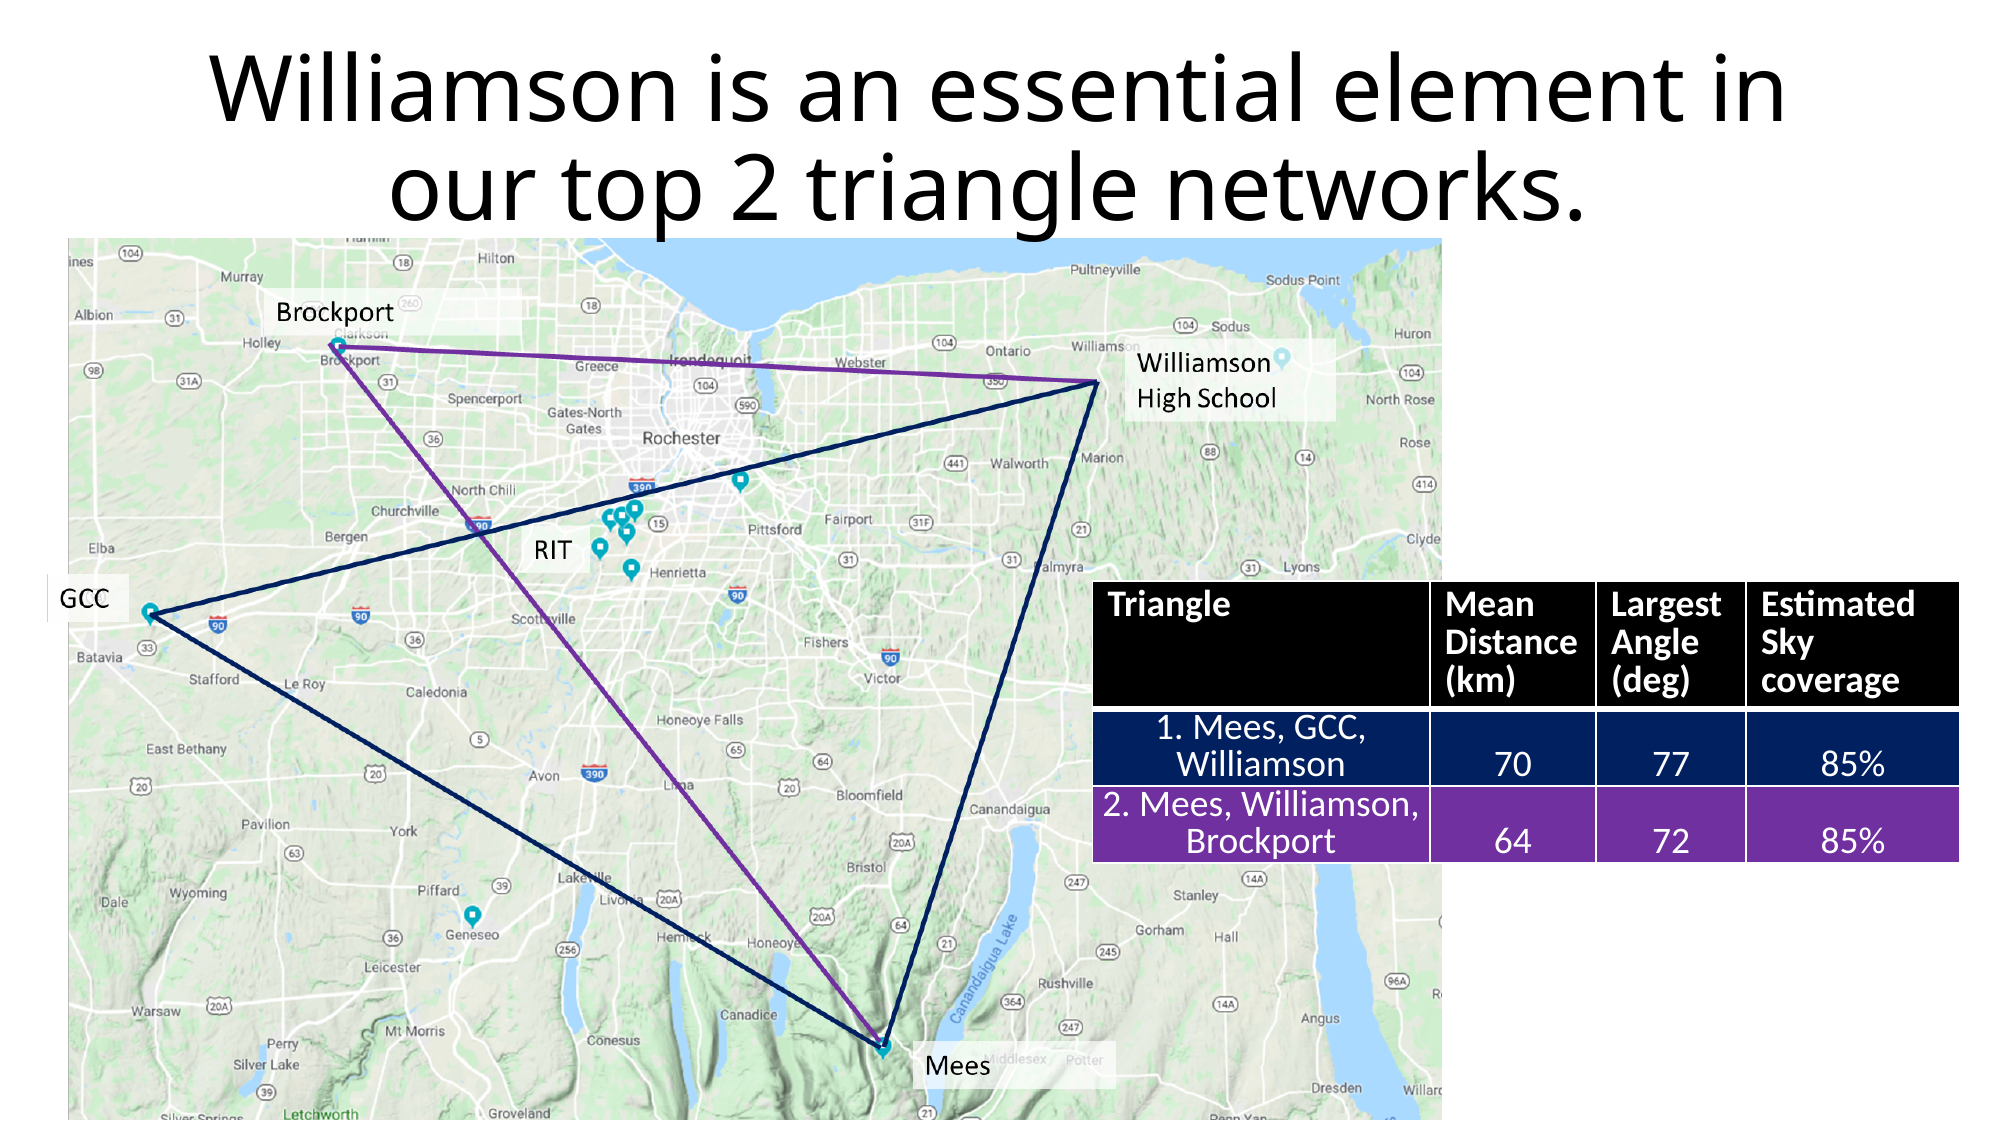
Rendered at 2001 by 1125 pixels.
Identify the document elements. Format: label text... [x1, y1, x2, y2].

table_cell 72 [1597, 787, 1745, 862]
table_cell 85% [1747, 712, 1959, 785]
table_header Mean Distance (km) [1442, 582, 1595, 706]
table_header Largest Angle (deg) [1597, 582, 1745, 706]
title Williamson is an essential element in our top 2 triangle networks. [137, 32, 1863, 250]
table_cell 85% [1747, 787, 1959, 862]
table_cell 77 [1597, 712, 1745, 785]
table_header Estimated Sky coverage [1747, 582, 1959, 706]
table_cell 70 [1442, 712, 1595, 785]
picture [40, 238, 1442, 1120]
table_cell 64 [1442, 787, 1595, 862]
